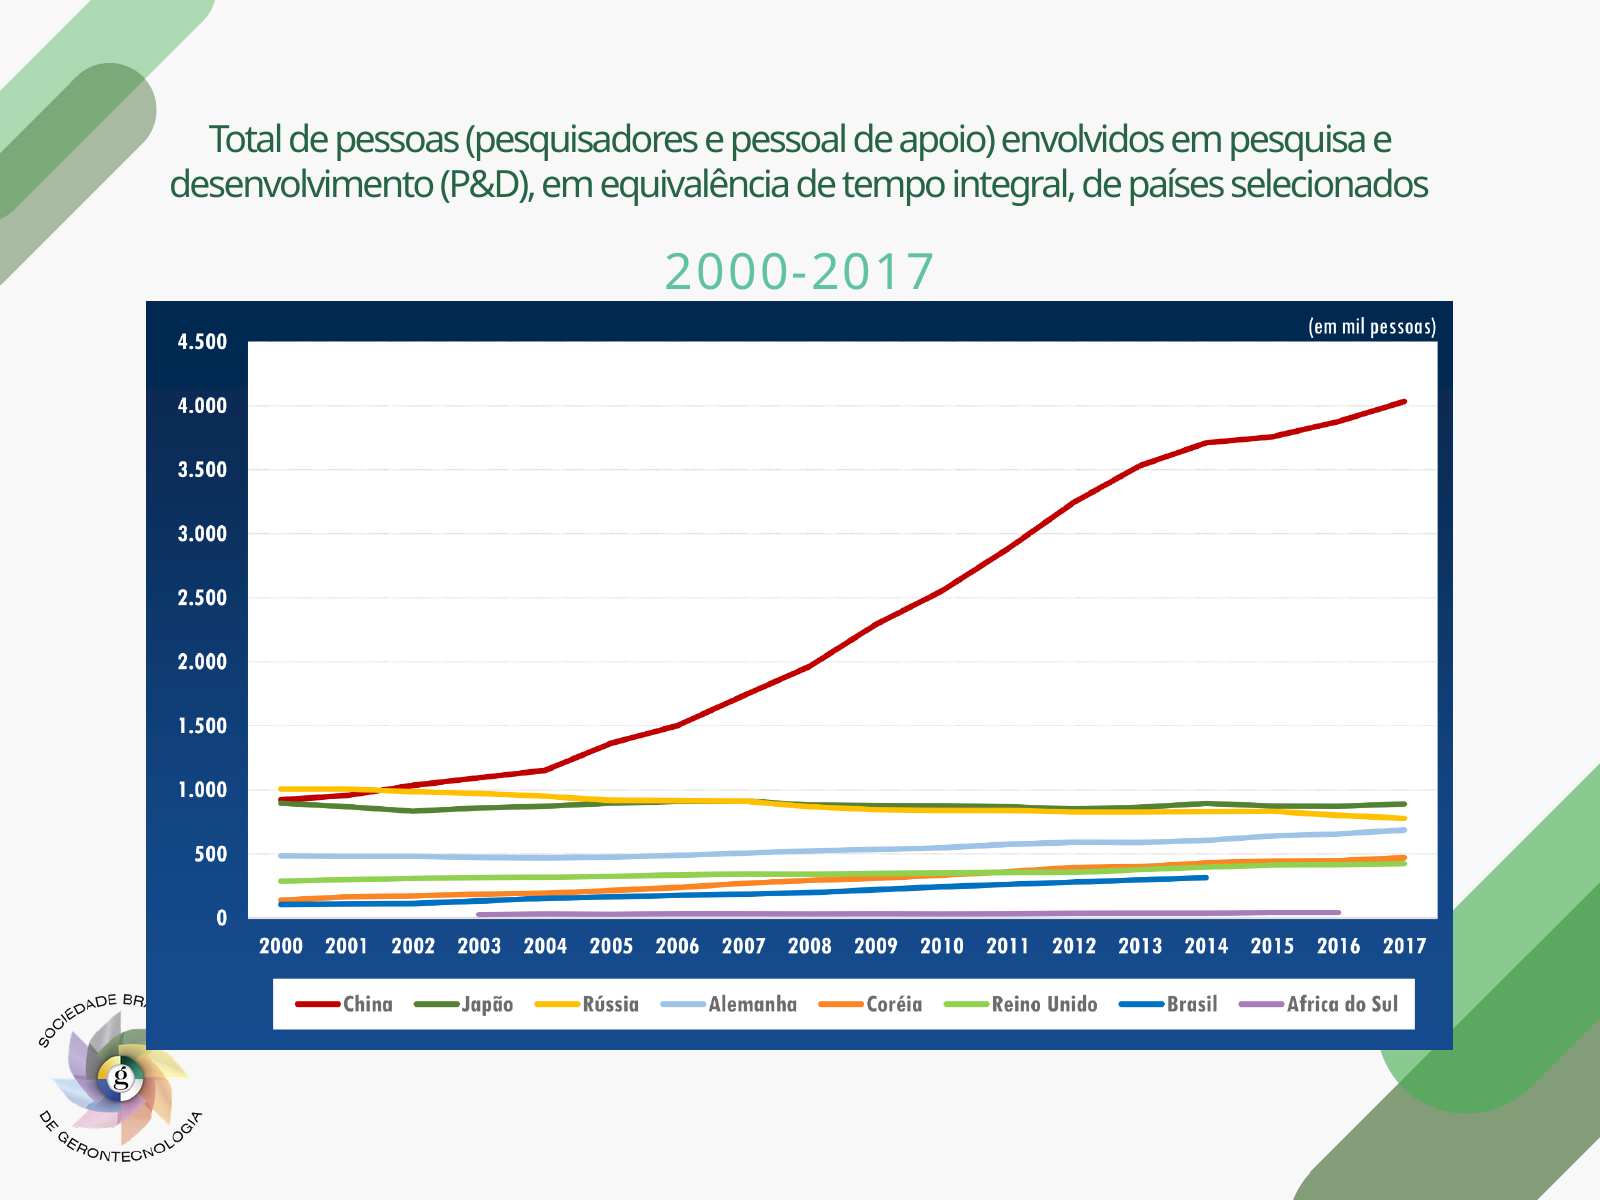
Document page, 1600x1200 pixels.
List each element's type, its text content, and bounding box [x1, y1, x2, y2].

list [146, 301, 1454, 1051]
list 2000-2017 [87, 231, 1513, 302]
title Total de pessoas (pesquisadores e pessoal de apoio) envolvidos em pesquisa e desenvolvimento (P&D), em equivalência de tempo integral, de países selecionados [87, 87, 1513, 231]
picture [24, 984, 216, 1176]
